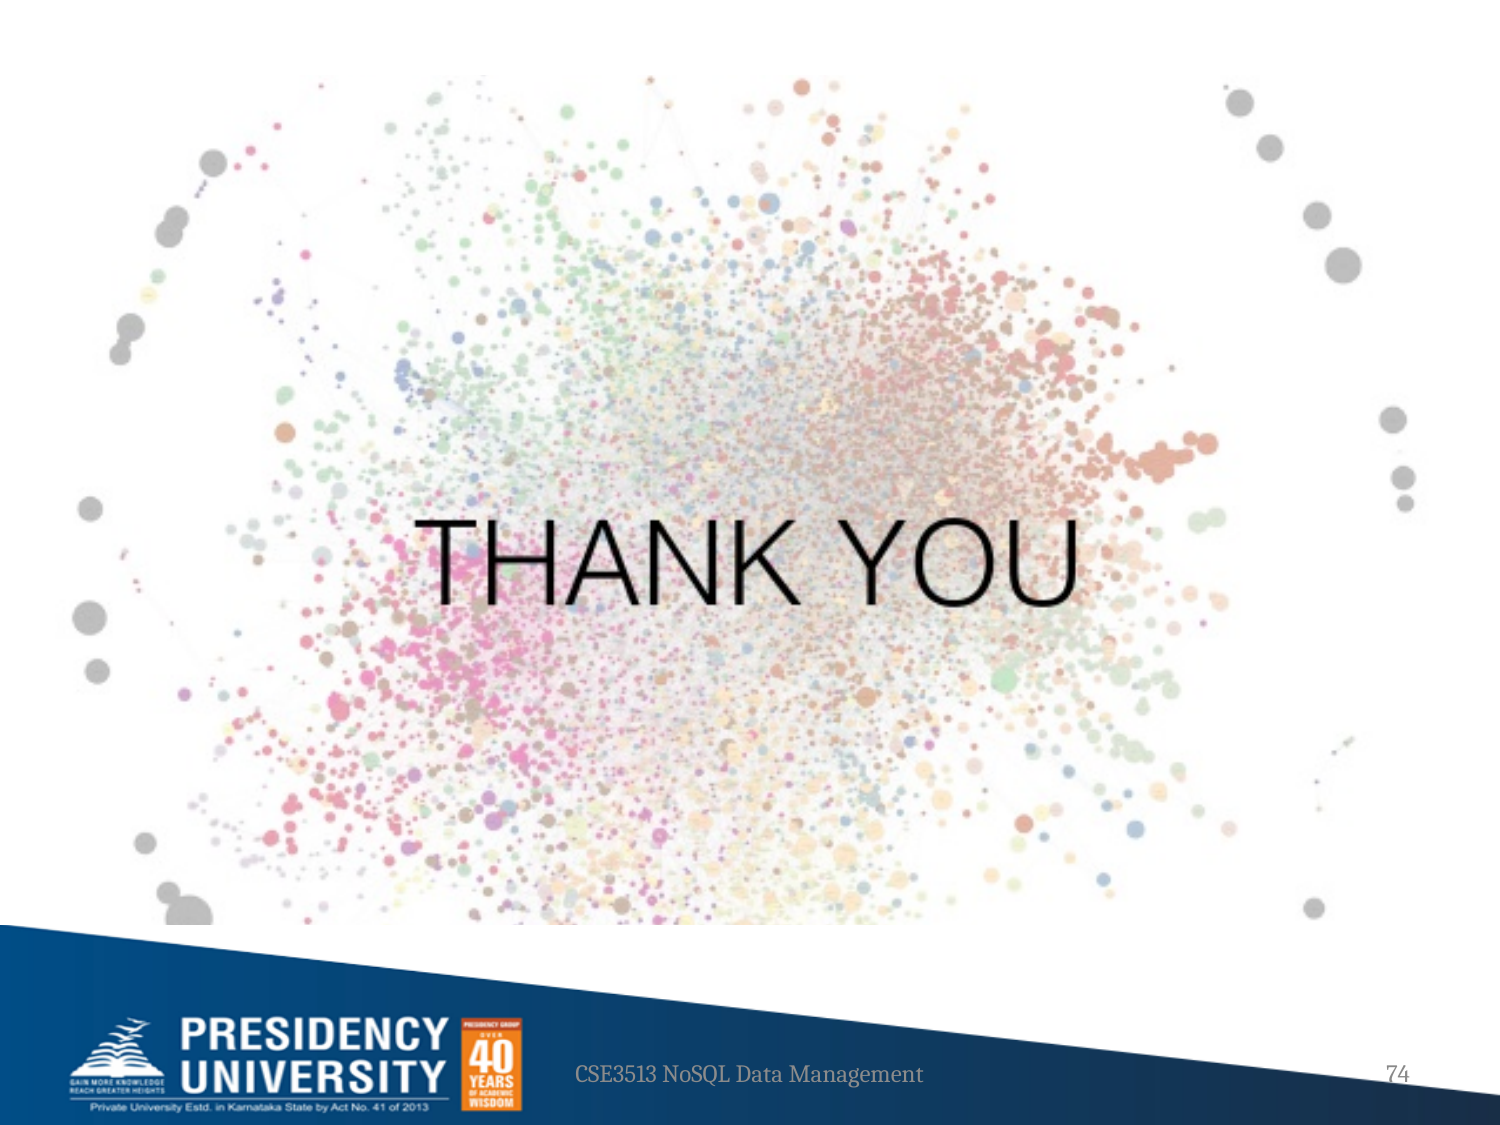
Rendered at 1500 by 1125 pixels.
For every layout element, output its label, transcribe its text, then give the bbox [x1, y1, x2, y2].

slide_number 74 [1074, 1042, 1425, 1103]
picture [0, 74, 1500, 1125]
footer CSE3513 NoSQL Data Management [512, 1042, 988, 1103]
